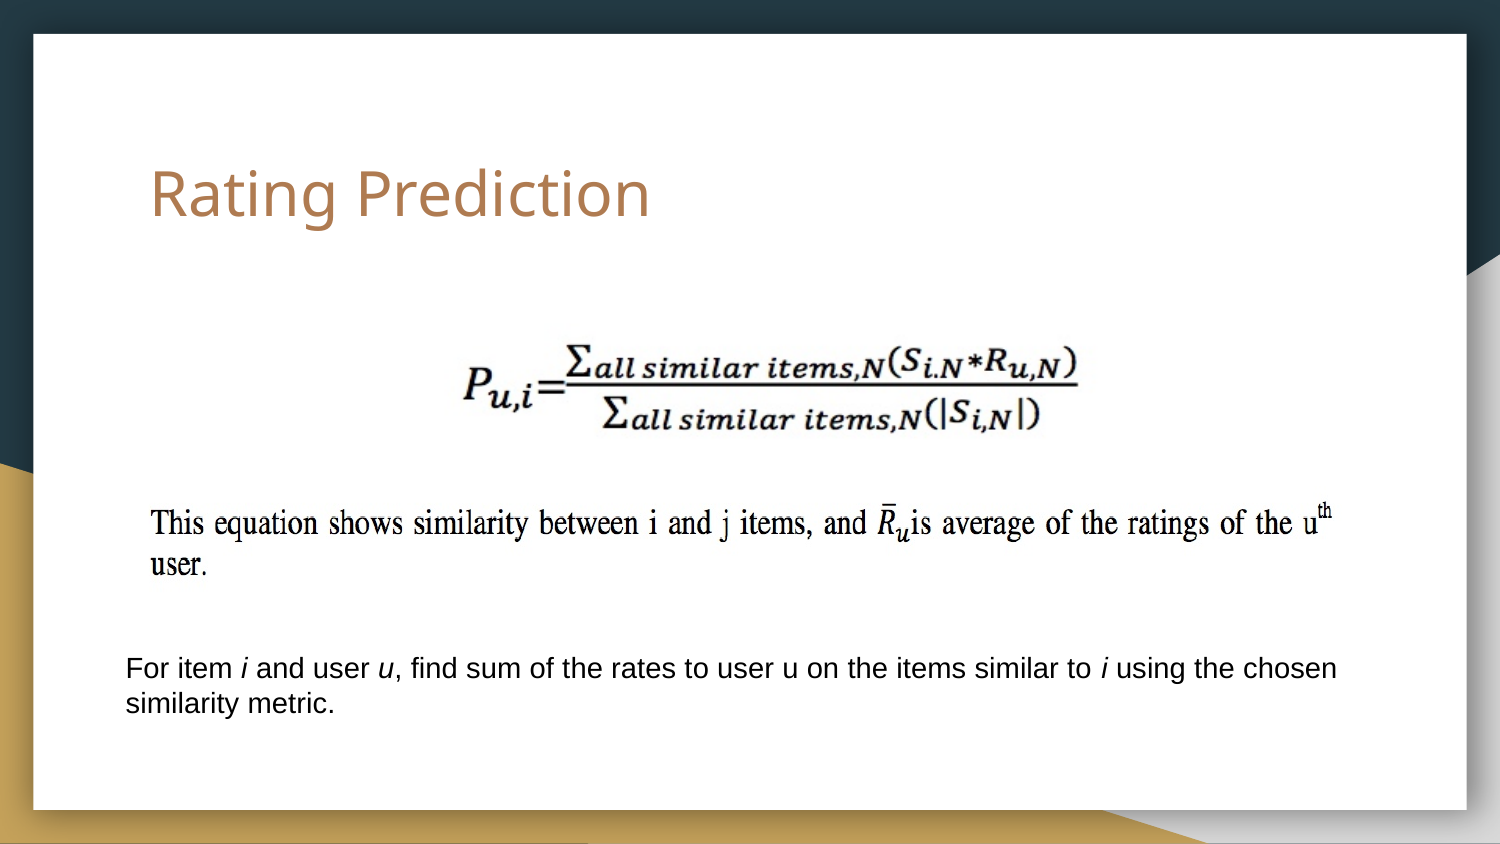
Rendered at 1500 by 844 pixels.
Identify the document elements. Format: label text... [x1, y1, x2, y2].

text_box For item i and user u, find sum of the rates to user u on the items similar to i using the chosen similarity metric. [110, 634, 1385, 758]
picture [134, 254, 1353, 623]
title Rating Prediction [134, 138, 1366, 296]
